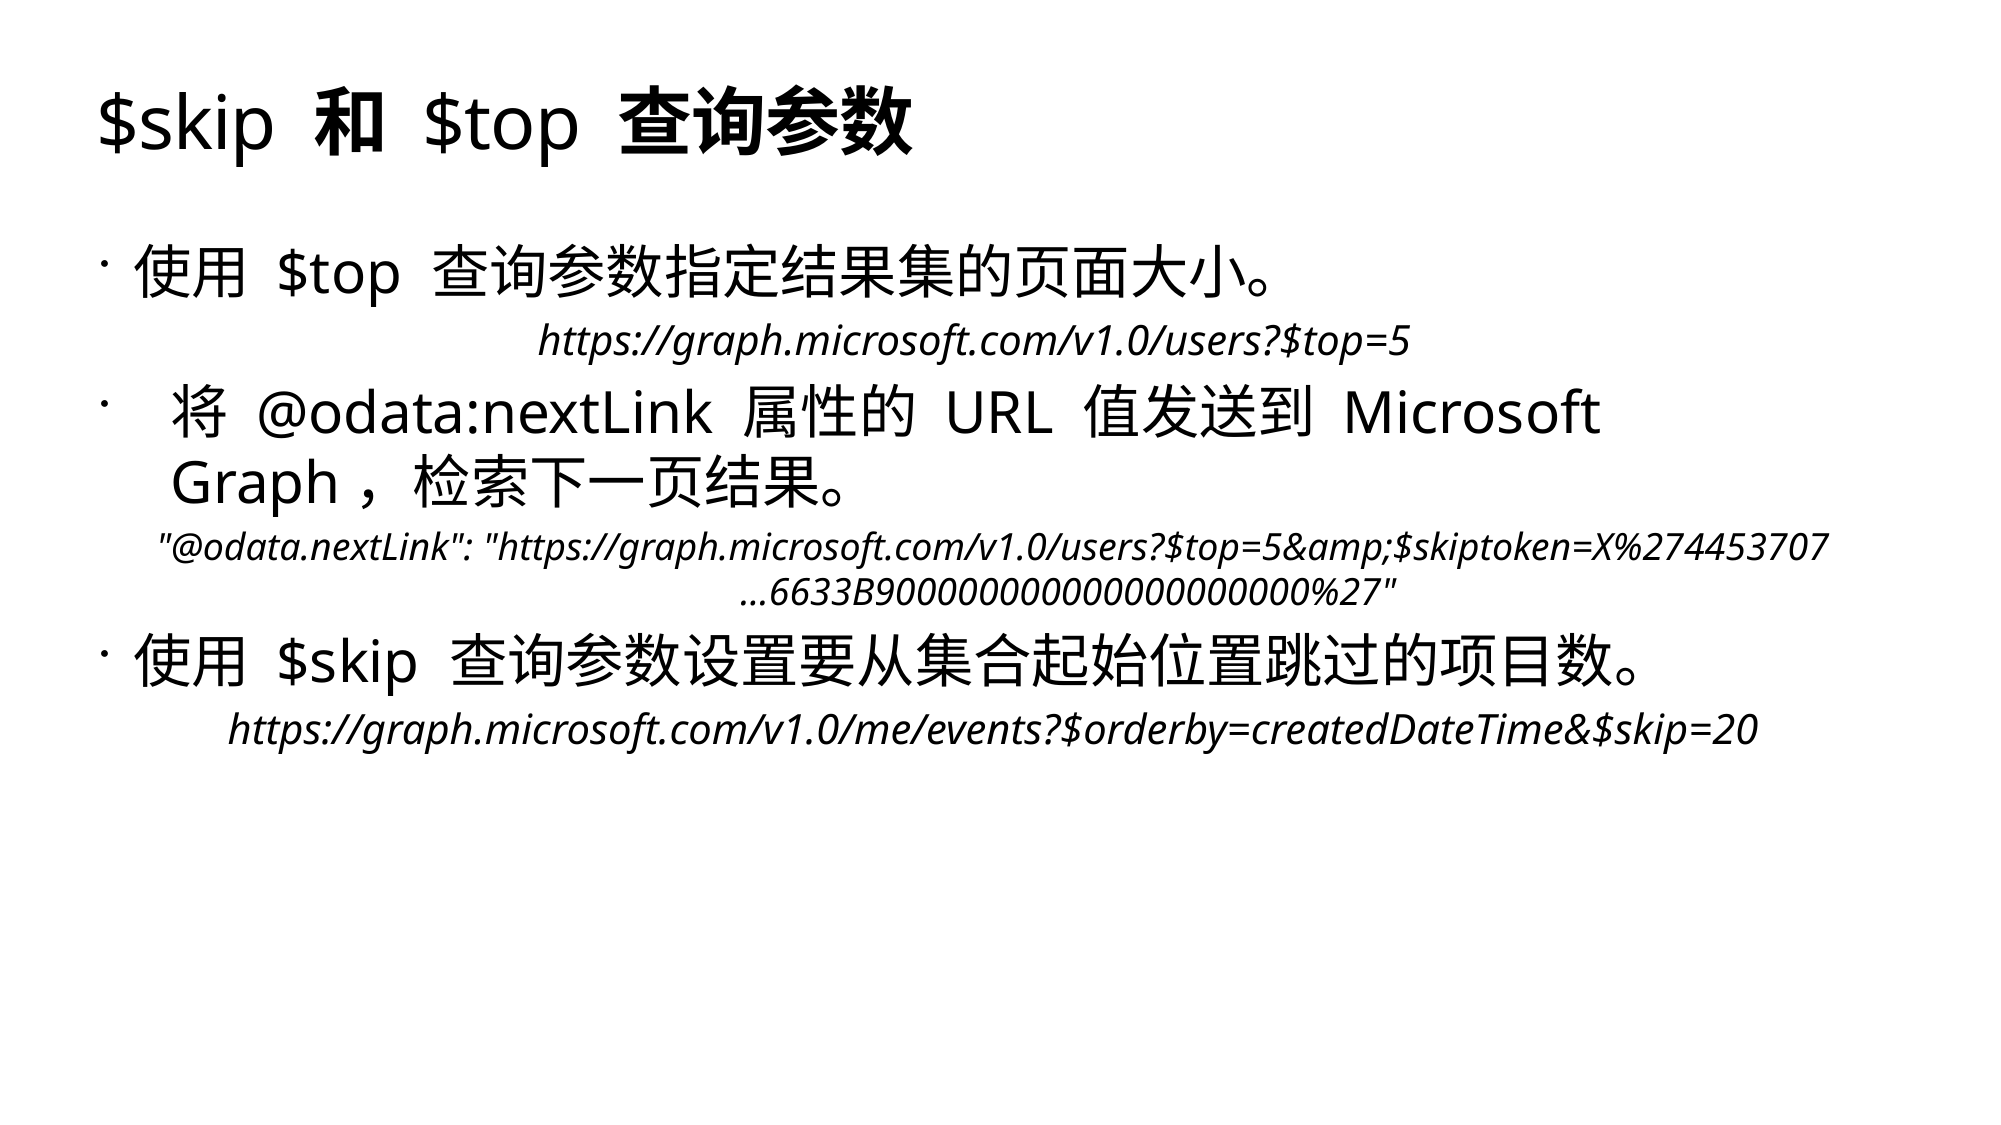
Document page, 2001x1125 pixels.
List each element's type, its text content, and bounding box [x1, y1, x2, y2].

list 使用 $top 查询参数指定结果集的页面大小。 https://graph.microsoft.com/v1.0/users?$top=5 将 @odata:nextLink 属性的 URL 值发送到 Microsoft Graph，检索下一页结果。 "@odata.nextLink": "https://graph.microsoft.com/v1.0/users?$top=5&amp;$skiptoken=X%274453707 ...6633B900000000000000000000%27" 使用 $skip 查询参数设置要从集合起始位置跳过的项目数。 https://graph.microsoft.com/v1.0/me/events?$orderby=createdDateTime&$skip=20 [95, 235, 1854, 1000]
title $skip 和 $top 查询参数 [96, 75, 1960, 166]
